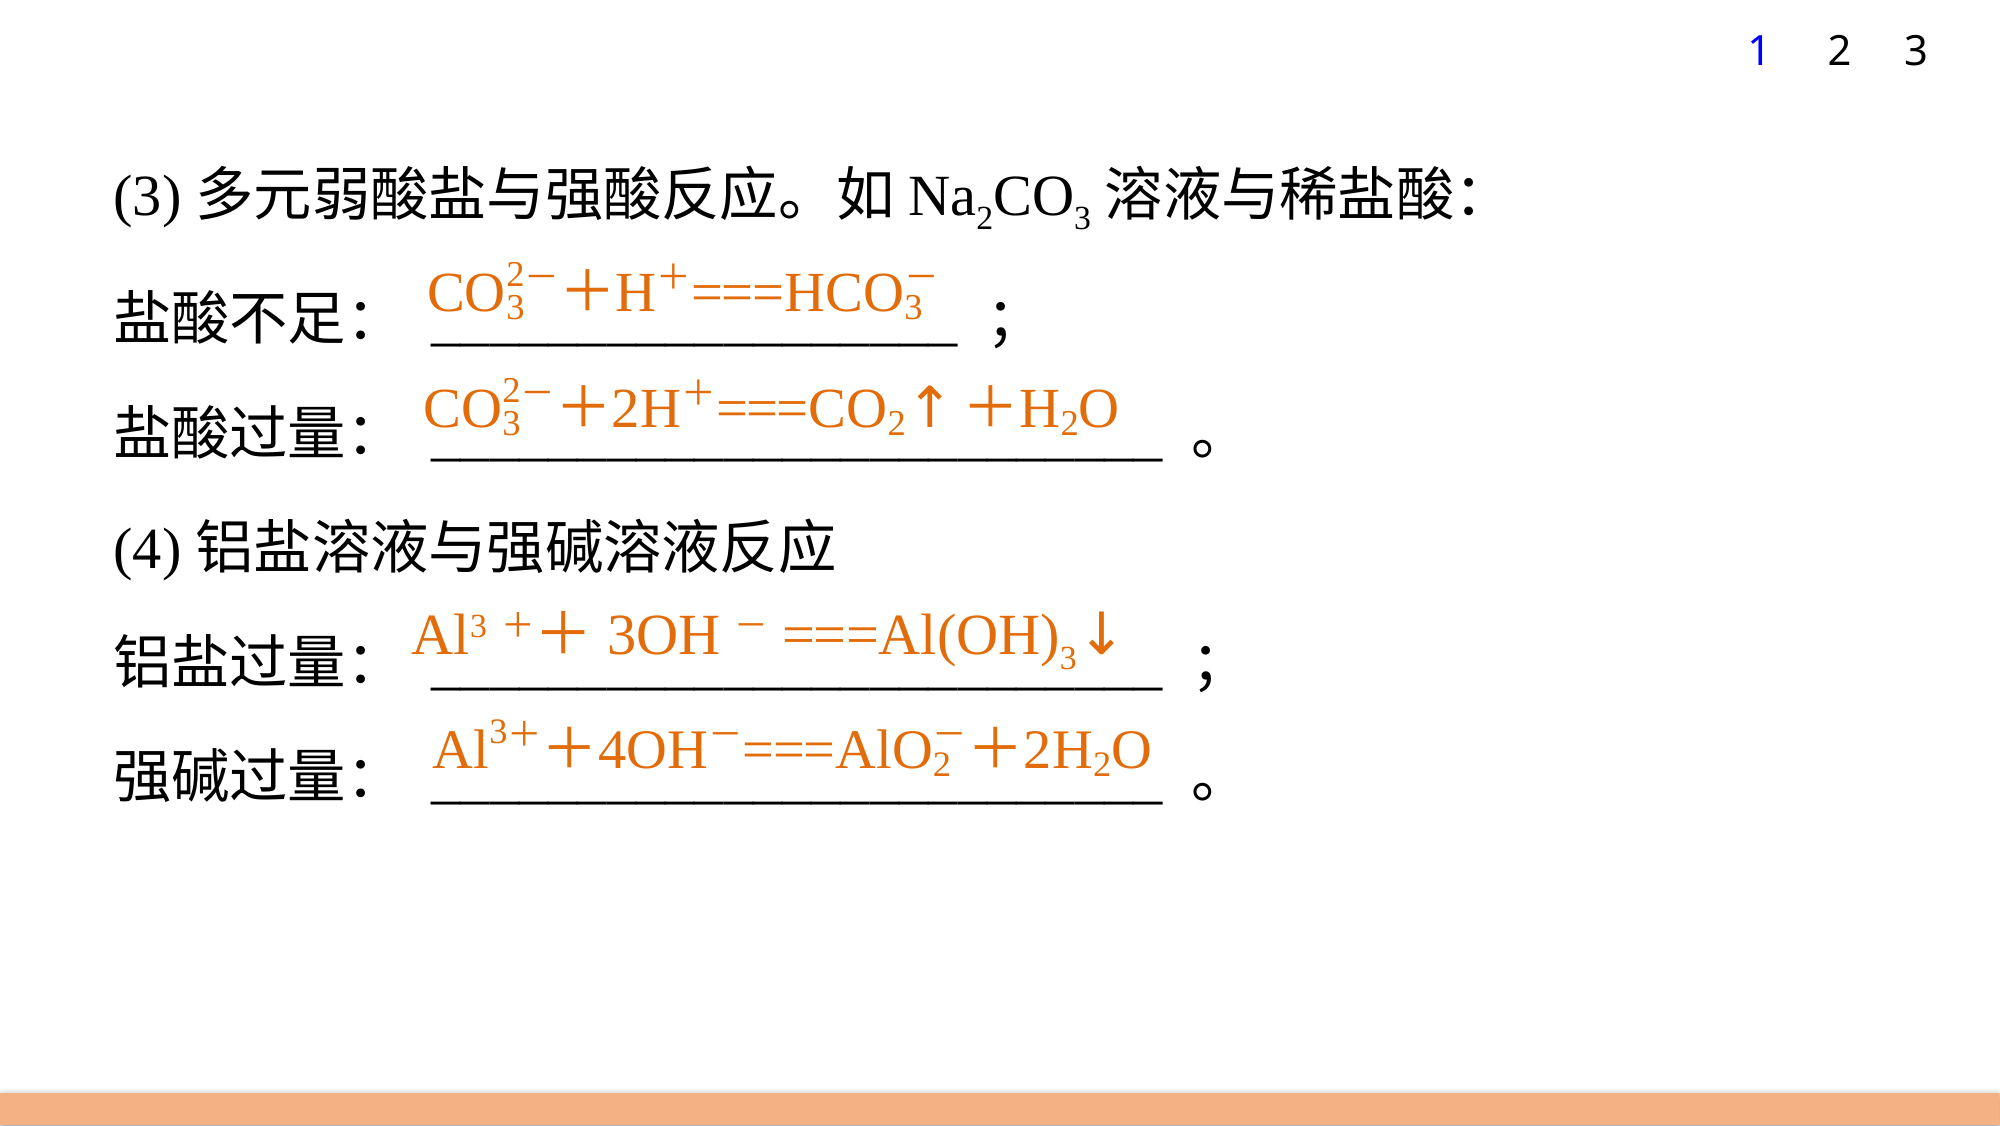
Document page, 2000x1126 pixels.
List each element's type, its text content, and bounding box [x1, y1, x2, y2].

text_box 1 [1726, 1, 1792, 97]
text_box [427, 245, 1066, 359]
text_box Al3＋＋3OH－===Al(OH)3↓ [397, 588, 1141, 684]
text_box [423, 361, 1216, 495]
text_box 2 [1809, 1, 1871, 97]
text_box 3 [1887, 1, 1945, 97]
text_box (3)多元弱酸盐与强酸反应。如Na2CO3溶液与稀盐酸： 盐酸不足： __________________ ； 盐酸过量： _________________________ 。 (4)铝盐溶液与强碱溶液反应 铝盐过量： _________________________ ； 强碱过量： _________________________ 。 [93, 112, 1889, 820]
text_box [0, 1092, 2000, 1126]
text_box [432, 703, 1221, 835]
